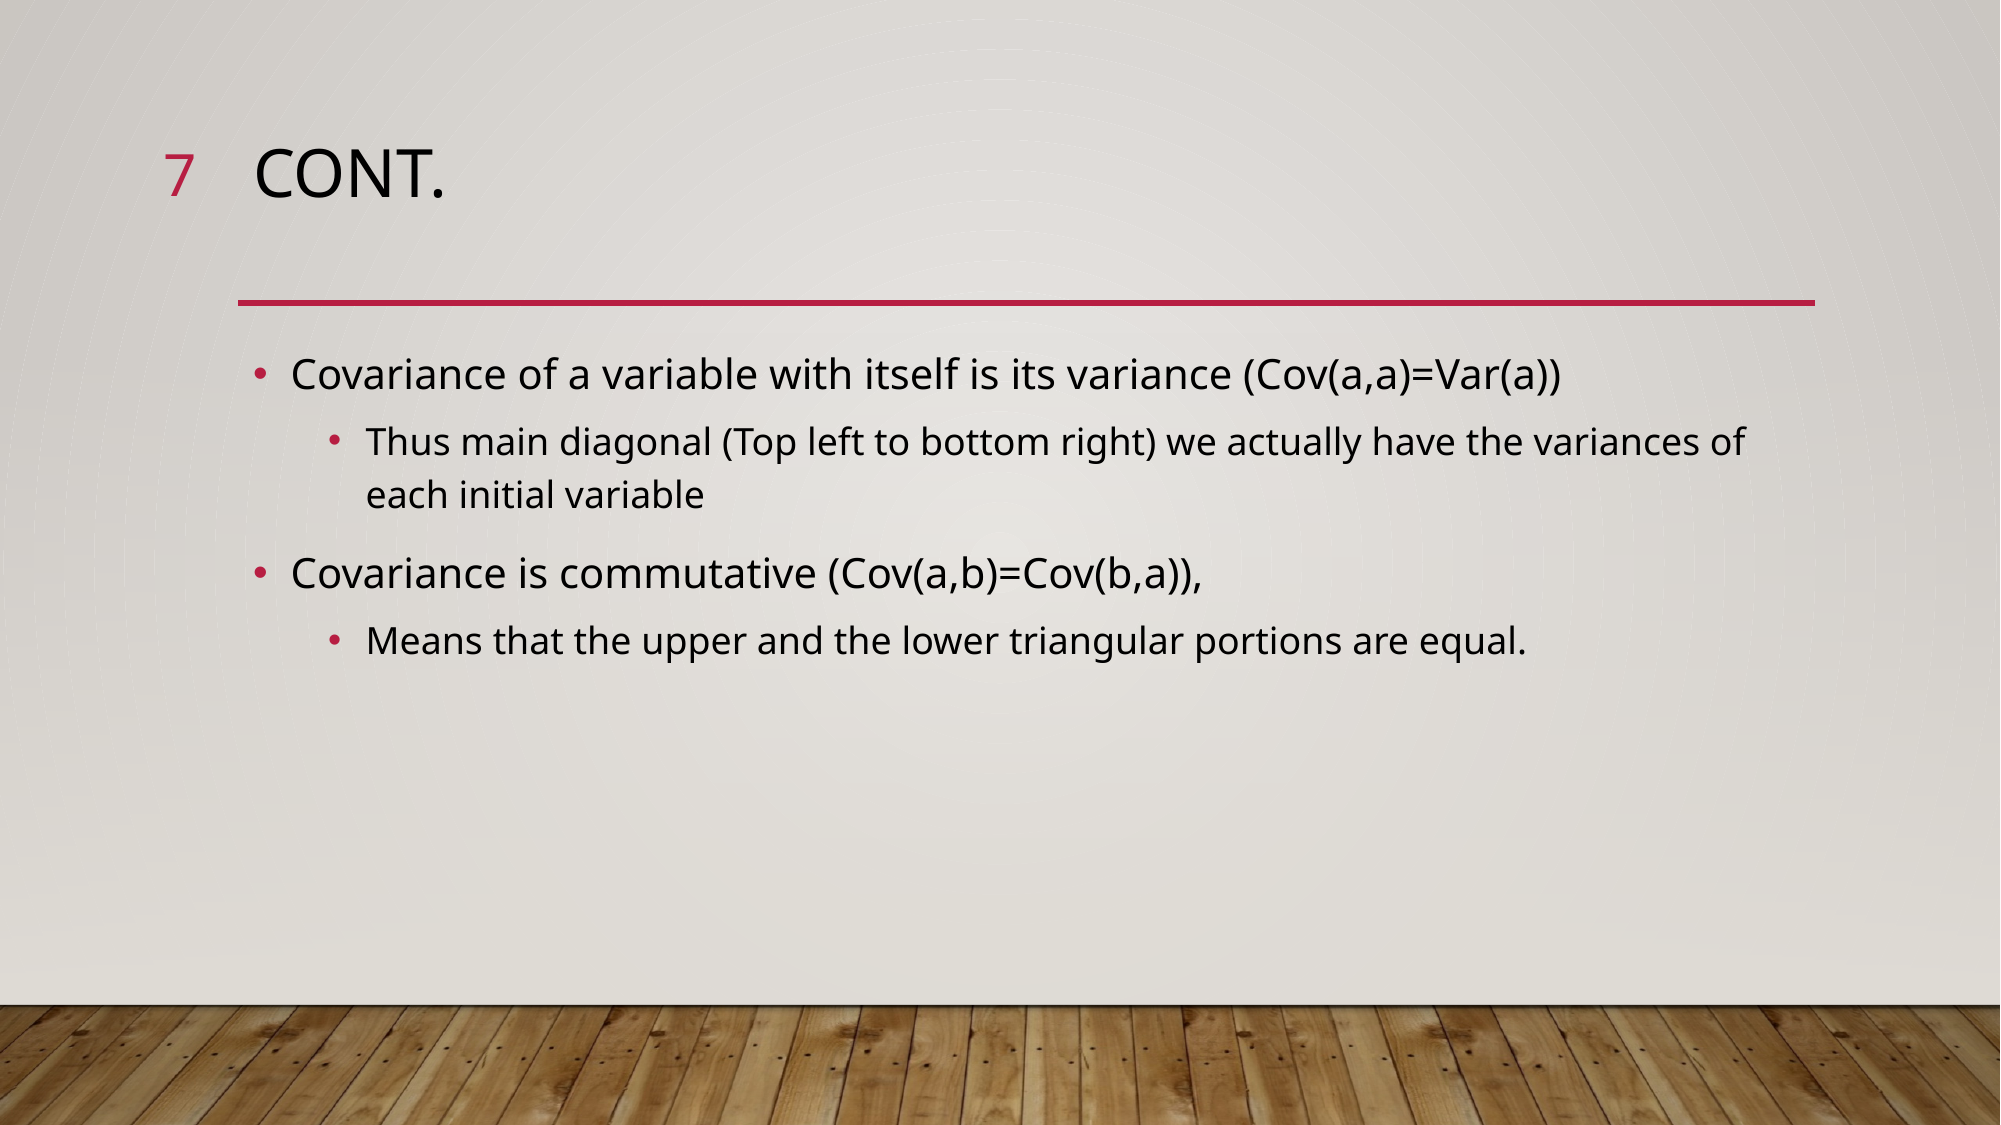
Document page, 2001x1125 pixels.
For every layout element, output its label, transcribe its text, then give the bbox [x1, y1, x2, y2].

title Cont. [238, 131, 1814, 305]
picture [0, 1005, 2000, 1125]
list Covariance of a variable with itself is its variance (Cov(a,a)=Var(a)) Thus main diagonal (Top left to bottom right) we actually have the variances of each initial variable Covariance is commutative (Cov(a,b)=Cov(b,a)), Means that the upper and the lower triangular portions are equal. [238, 330, 1814, 897]
slide_number 7 [78, 131, 212, 214]
